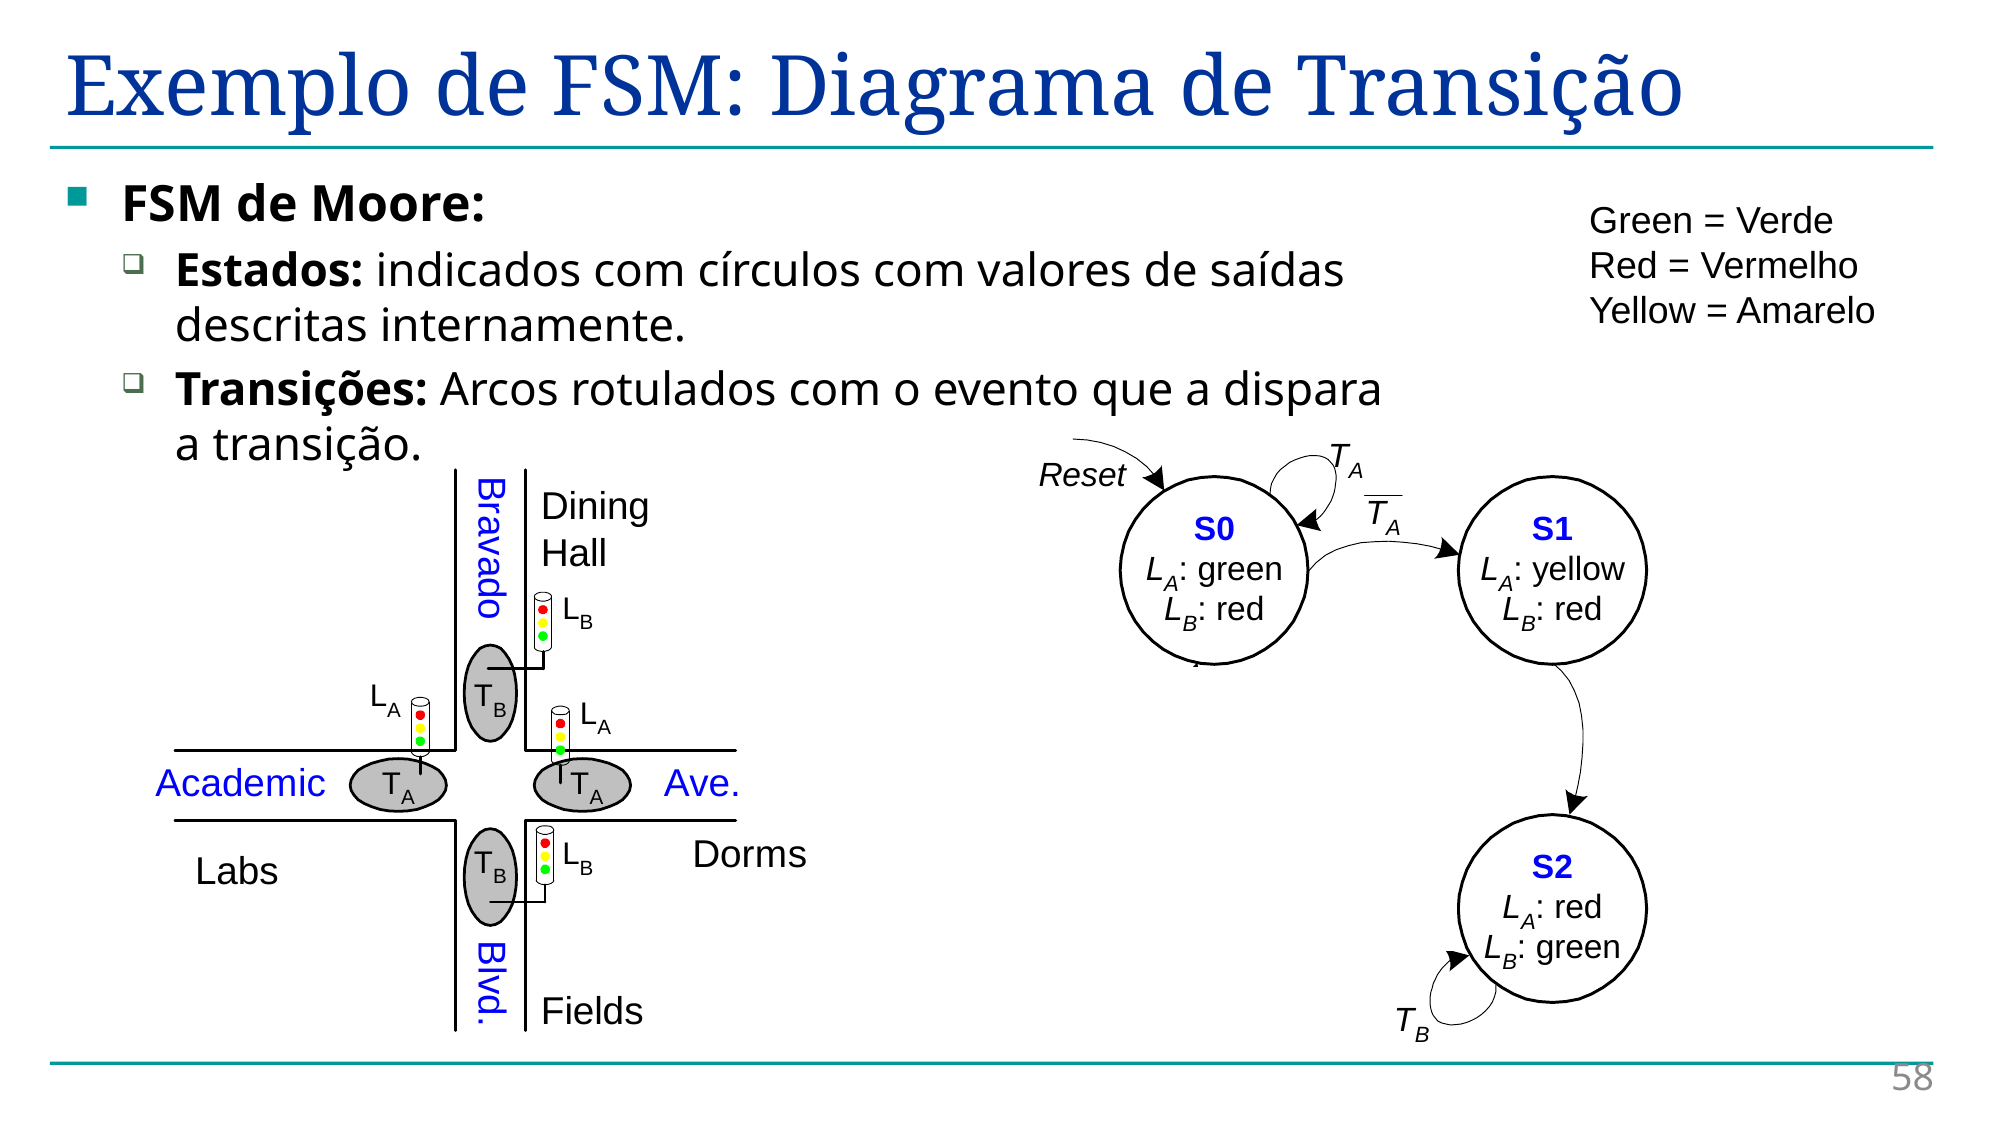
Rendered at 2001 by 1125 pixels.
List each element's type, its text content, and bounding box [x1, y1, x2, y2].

slide_number 58 [1482, 1036, 1950, 1112]
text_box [1012, 408, 1670, 1063]
text_box Green = Verde Red = Vermelho Yellow = Amarelo [1574, 188, 1934, 339]
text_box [135, 456, 836, 1054]
title Exemplo de FSM: Diagrama de Transição [50, 24, 1934, 140]
list FSM de Moore: Estados: indicados com círculos com valores de saídas descritas internamente. Transições: Arcos rotulados com o evento que a dispara a transição. [50, 163, 1404, 1063]
